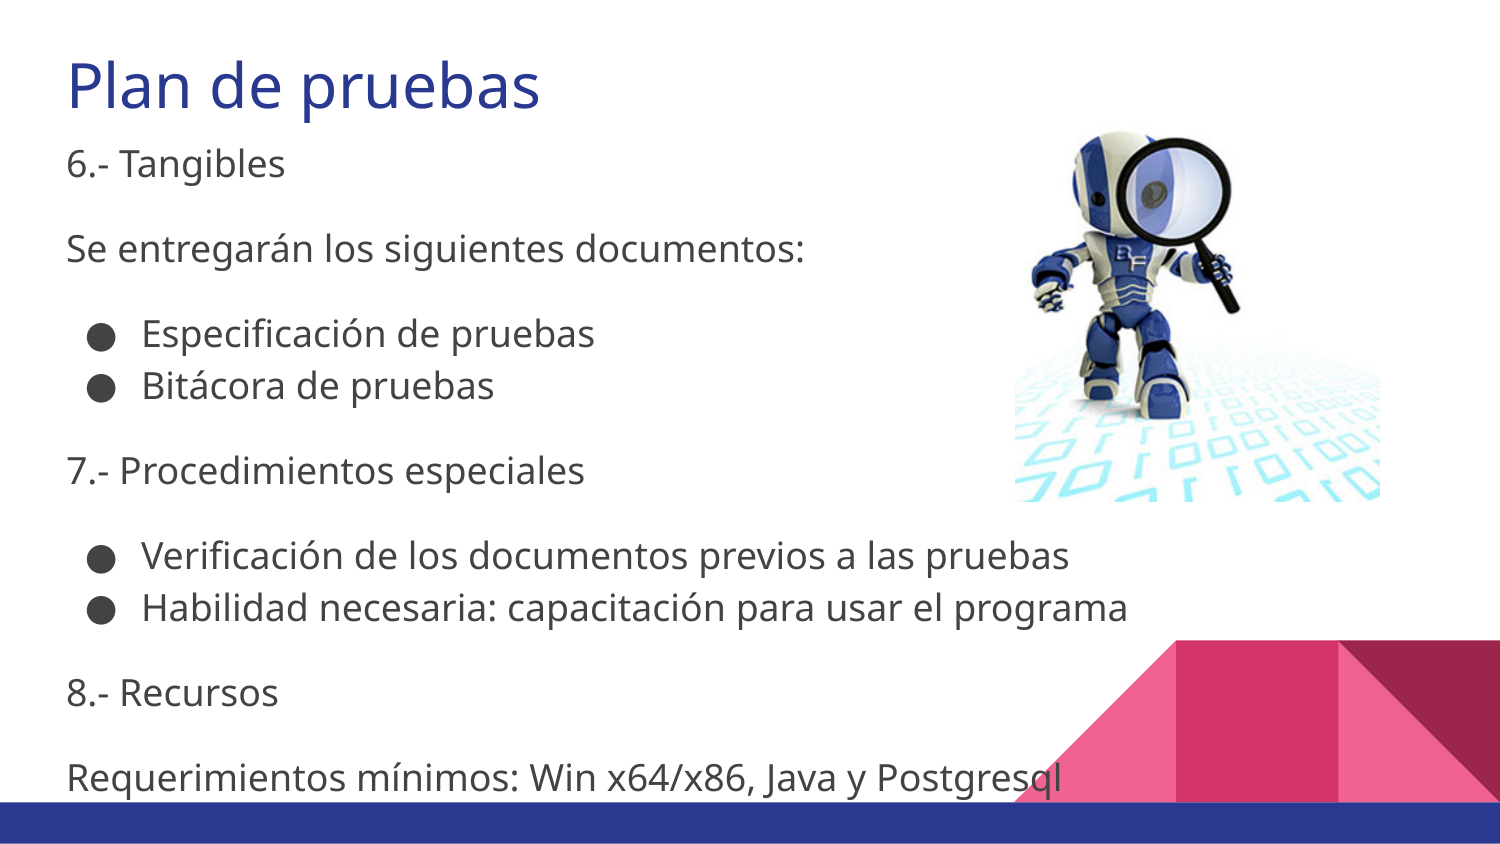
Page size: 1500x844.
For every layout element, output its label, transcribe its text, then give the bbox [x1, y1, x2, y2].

picture [1015, 84, 1381, 502]
list 6.- Tangibles Se entregarán los siguientes documentos: Especificación de pruebas Bitácora de pruebas 7.- Procedimientos especiales Verificación de los documentos previos a las pruebas Habilidad necesaria: capacitación para usar el programa 8.- Recursos Requerimientos mínimos: Win x64/x86, Java y Postgresql [51, 118, 1449, 667]
title Plan de pruebas [51, 30, 1449, 118]
